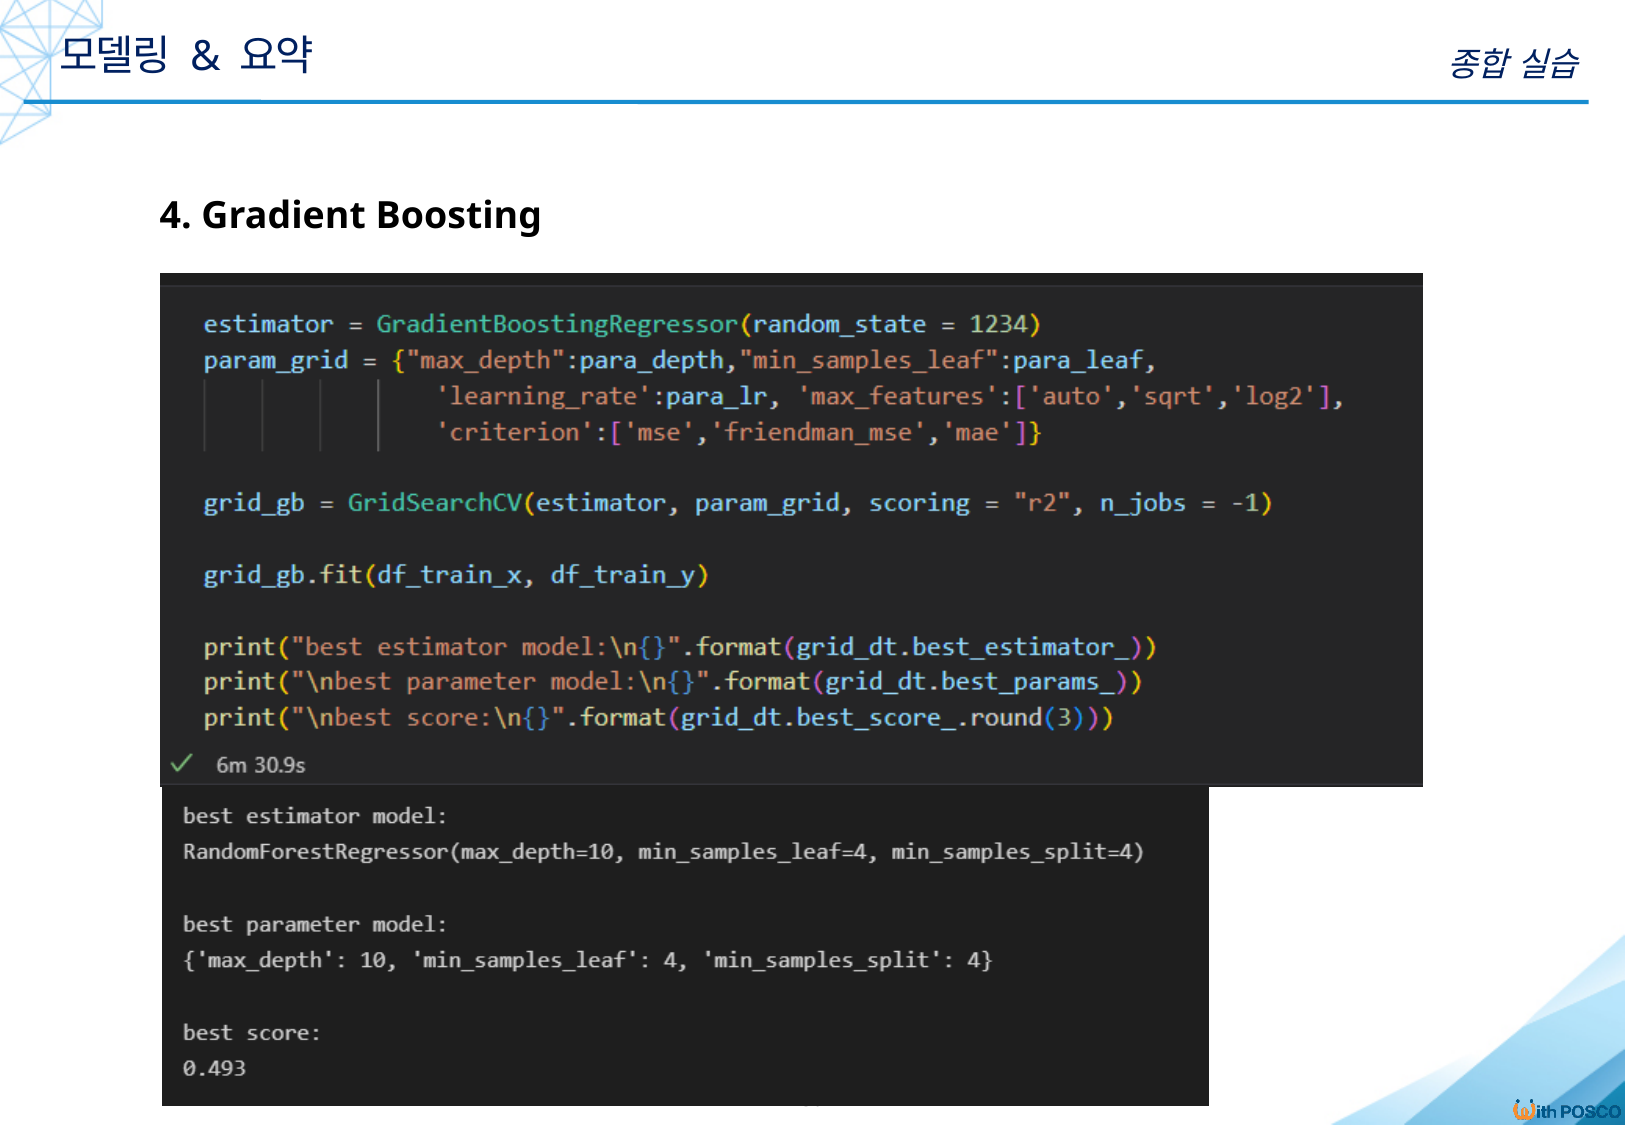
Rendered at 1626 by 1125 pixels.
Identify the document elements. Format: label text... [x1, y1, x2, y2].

text_box 모델링 & 요약 [44, 21, 1321, 87]
text_box 종합 실습 [1321, 35, 1594, 81]
picture [0, 0, 1625, 1125]
text_box 4. Gradient Boosting [144, 183, 558, 244]
